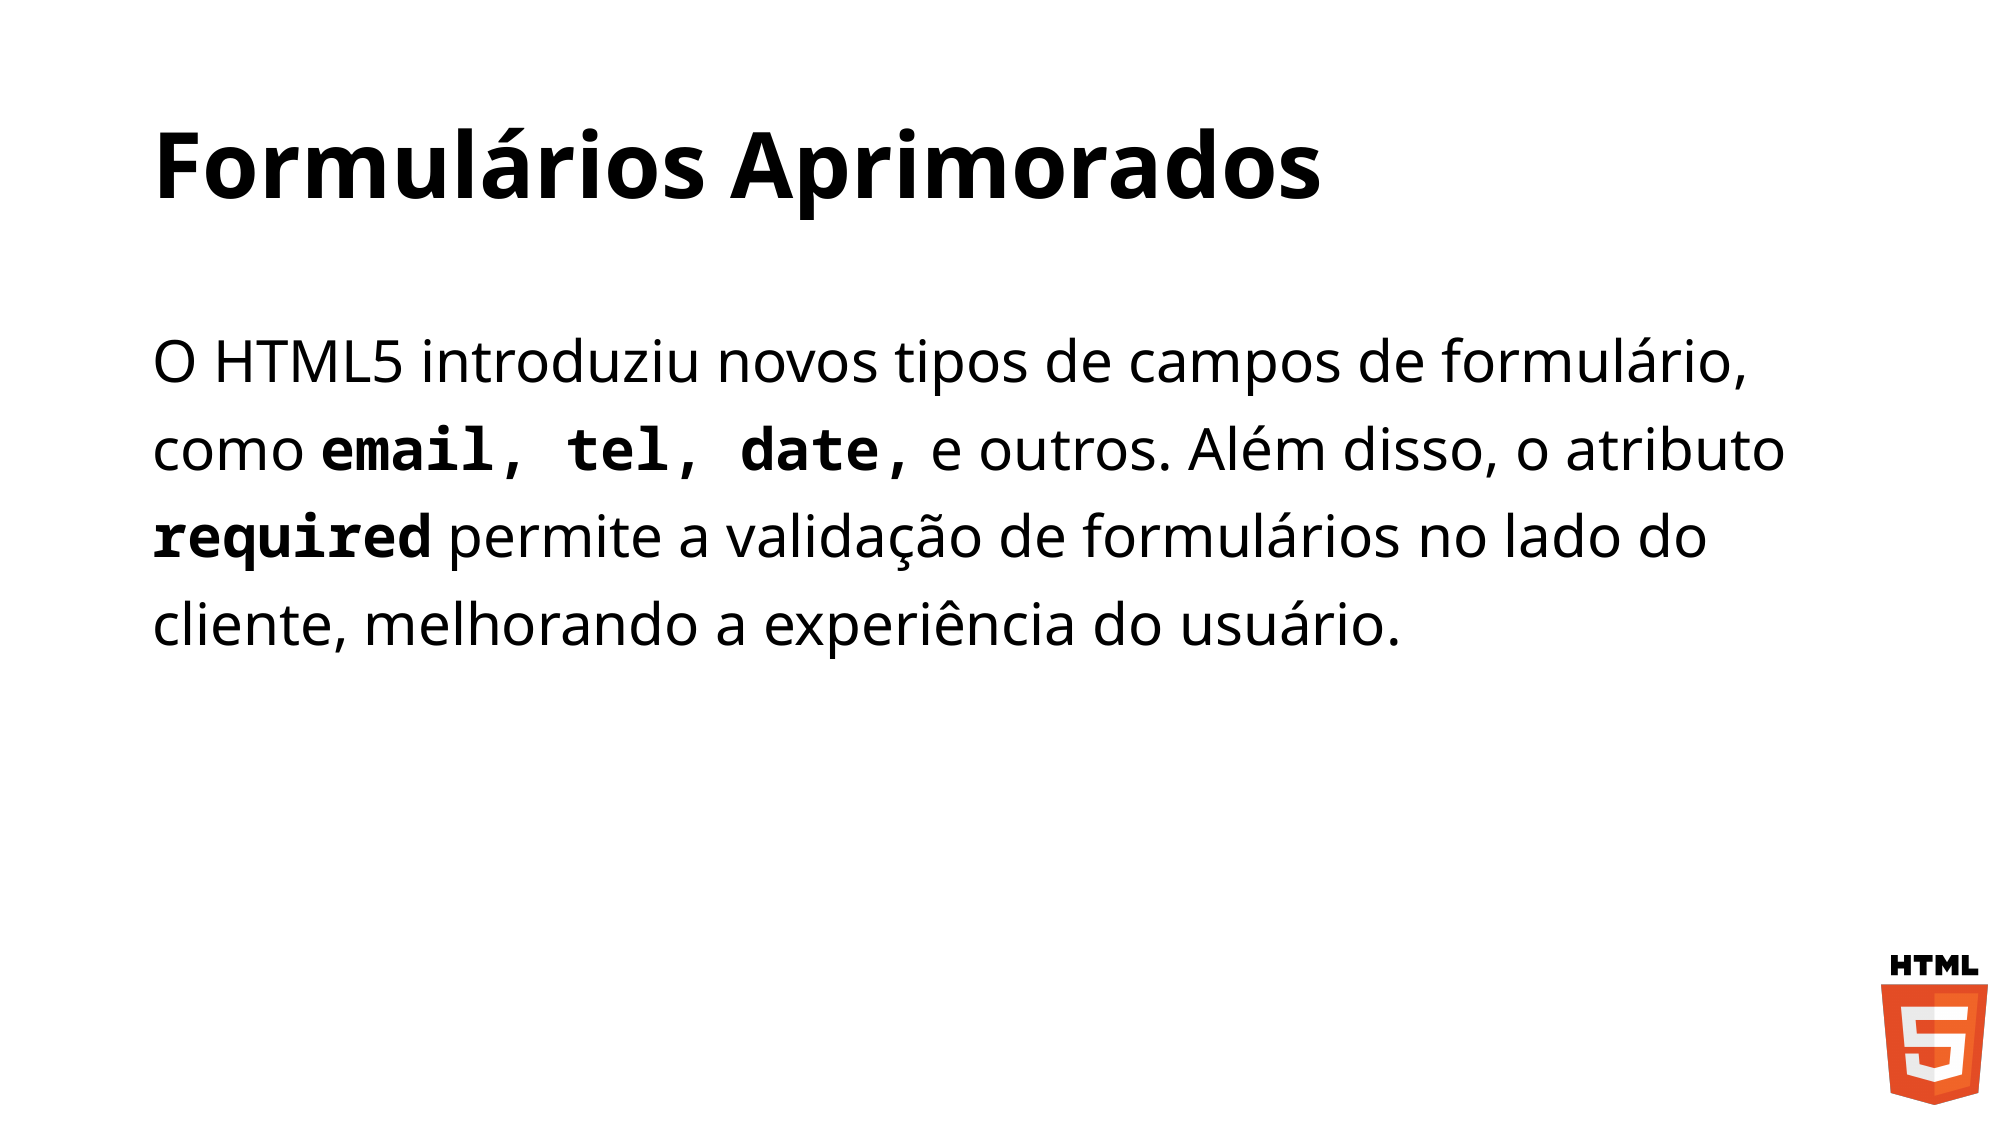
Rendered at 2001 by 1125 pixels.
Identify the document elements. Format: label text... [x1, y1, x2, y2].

list O HTML5 introduziu novos tipos de campos de formulário, como email, tel, date, e outros. Além disso, o atributo required permite a validação de formulários no lado do cliente, melhorando a experiência do usuário. [137, 299, 1863, 1014]
title Formulários Aprimorados [137, 59, 1913, 278]
picture [1881, 955, 1988, 1105]
